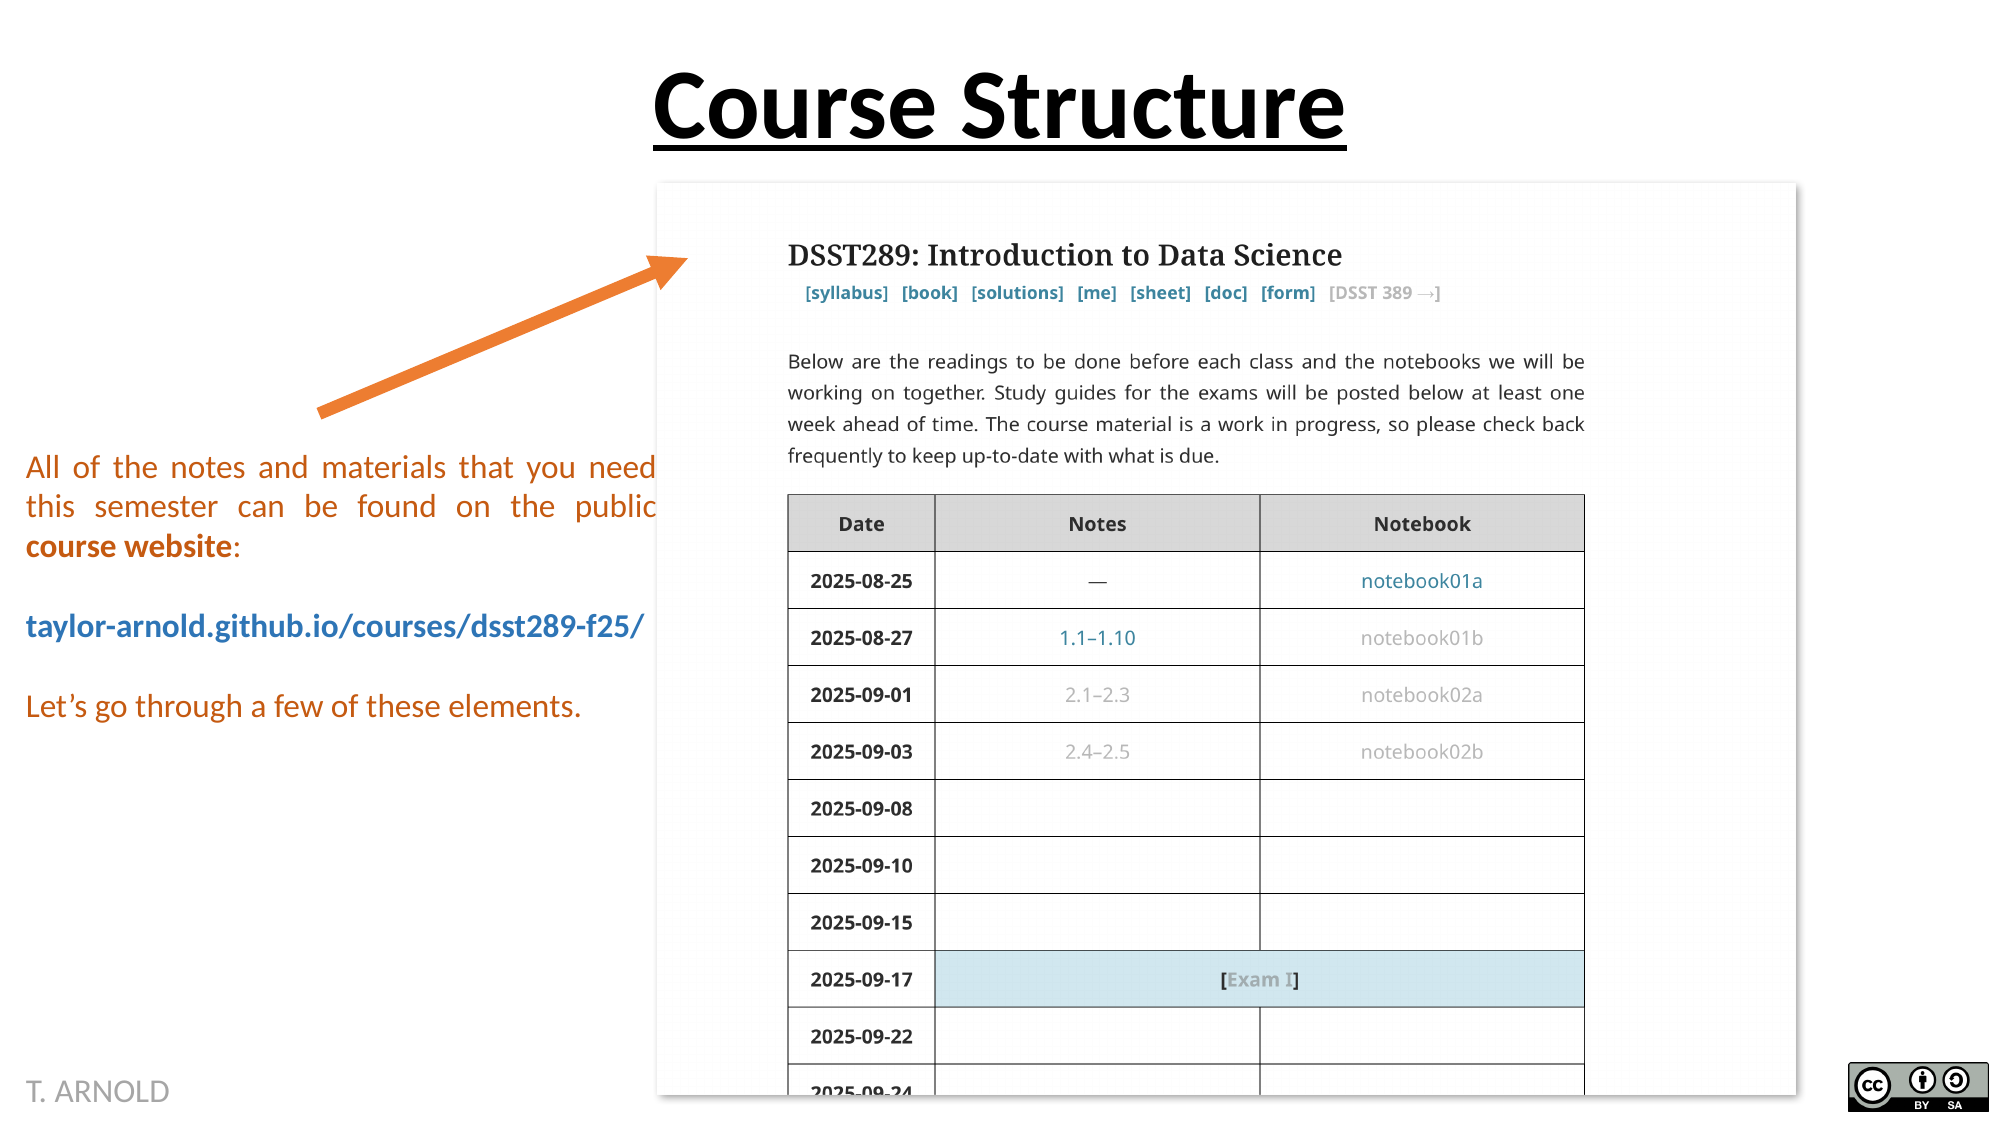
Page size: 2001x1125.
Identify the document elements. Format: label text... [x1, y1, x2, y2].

text_box All of the notes and materials that you need this semester can be found on the public course website: taylor-arnold.github.io/courses/dsst289-f25/ Let’s go through a few of these elements. [11, 437, 657, 732]
picture [1848, 1062, 1989, 1112]
picture [657, 183, 1796, 1095]
text_box T. ARNOLD [11, 1062, 673, 1117]
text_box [318, 258, 688, 414]
text_box Course Structure [395, 30, 1605, 166]
